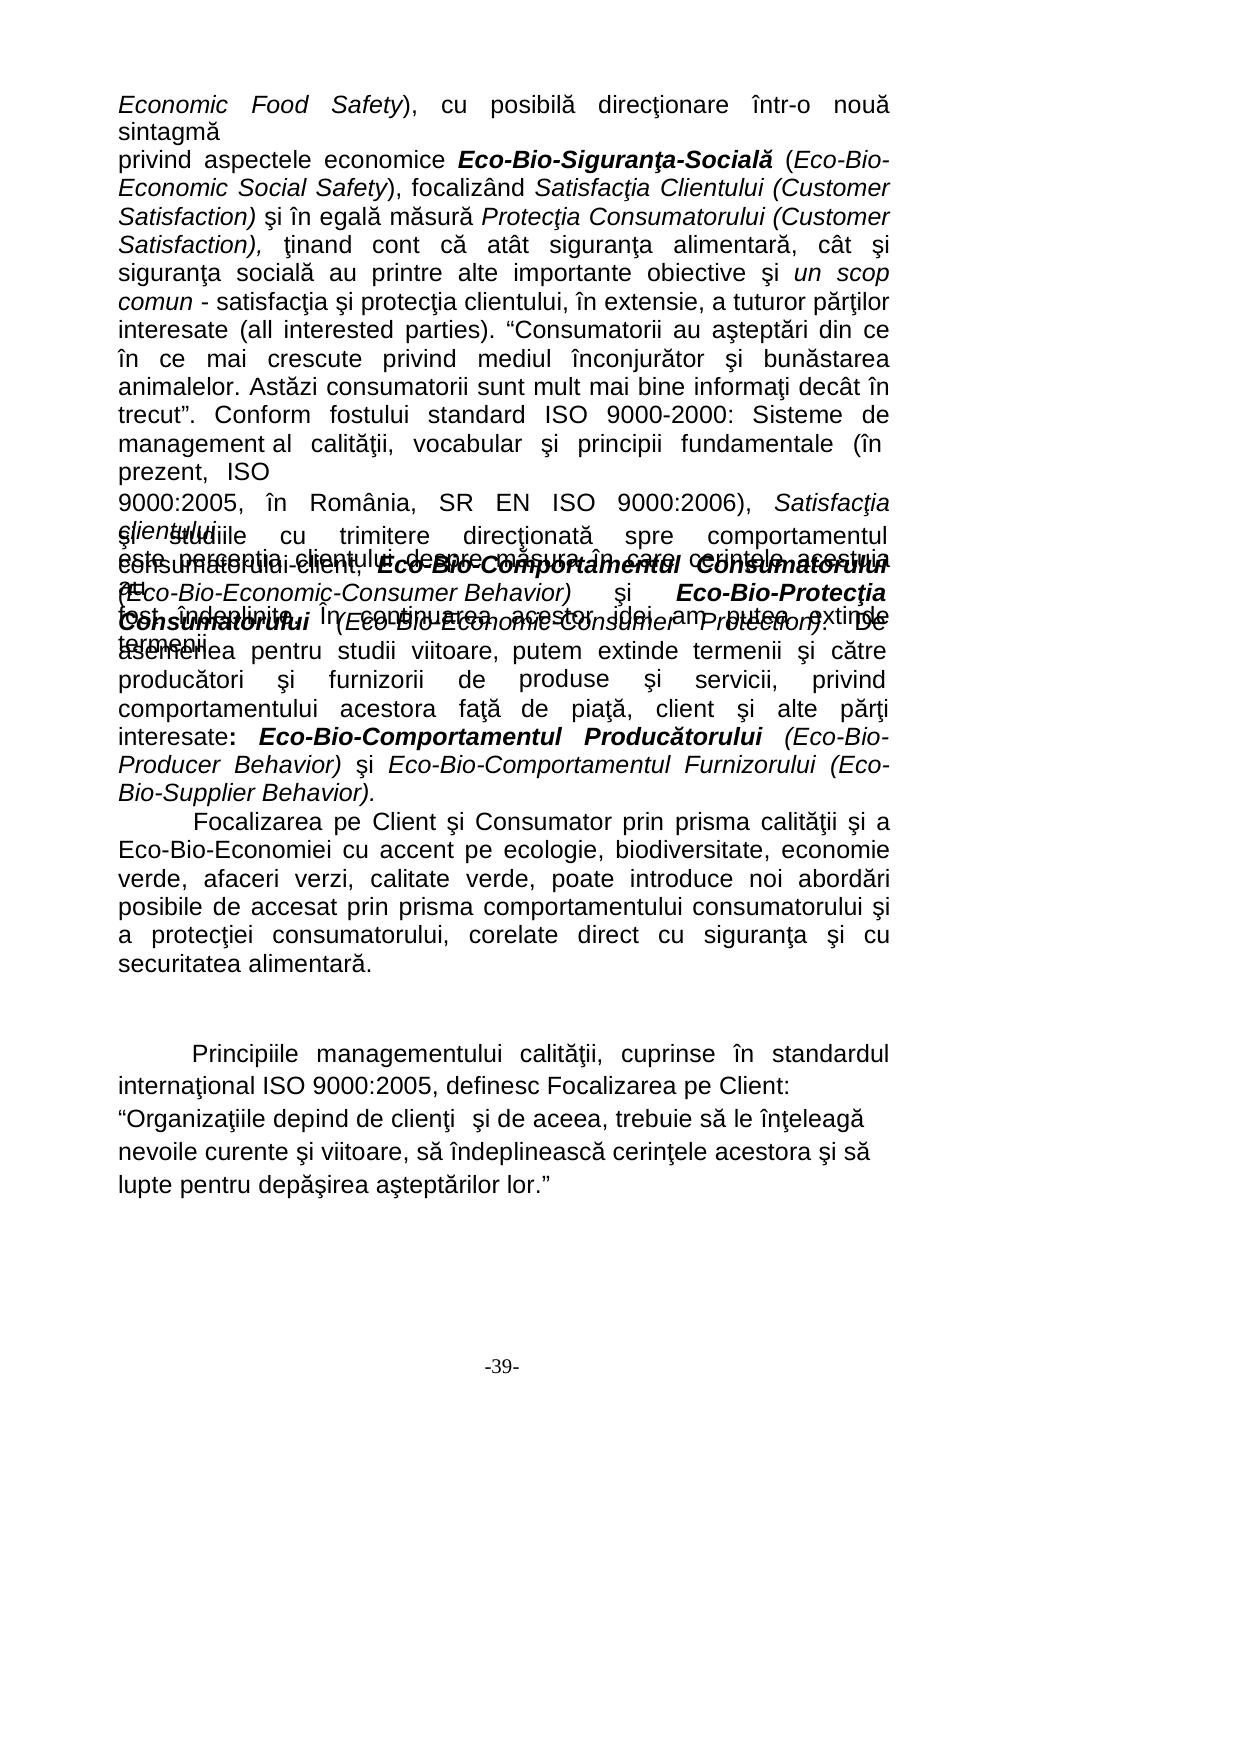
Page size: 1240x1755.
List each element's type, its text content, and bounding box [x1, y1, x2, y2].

text_box şi [115, 521, 142, 550]
text_box asemenea pentru studii viitoare, [116, 636, 504, 667]
text_box producători [115, 665, 250, 694]
text_box servicii, [692, 665, 785, 694]
text_box Consumatorului (Eco-Bio-Economic-Consumer [116, 607, 680, 638]
text_box Eco-Bio-Protecţia [673, 579, 892, 609]
text_box comportamentului acestora faţă [115, 694, 505, 722]
text_box trimitere [337, 521, 436, 550]
text_box -39- [482, 1354, 525, 1380]
text_box privind [810, 665, 892, 694]
text_box Protection). [697, 607, 834, 636]
text_box (Eco-Bio-Economic-Consumer Behavior) [116, 579, 576, 607]
text_box direcţionată [461, 521, 599, 550]
text_box şi furnizorii de [275, 665, 491, 694]
text_box putem extinde produse şi [510, 636, 684, 695]
text_box studiile [167, 521, 253, 550]
text_box consumatorului-client, Eco-Bio-Comportamentul Consumatorului [115, 550, 892, 580]
text_box interesate: Eco-Bio-Comportamentul Producătorului (Eco-Bio- Producer Behavior) şi Eco-Bio-Comportamentul Furnizorului (Eco- Bio-Supplier Behavior). Focalizarea pe Client şi Consumator prin prisma calităţii şi a Eco-Bio-Economiei cu accent pe ecologie, biodiversitate, economie verde, afaceri verzi, calitate verde, poate introduce noi abordări posibile de accesat prin prisma comportamentului consumatorului şi a protecţiei consumatorului, corelate direct cu siguranţa şi cu securitatea alimentară. [115, 722, 892, 983]
text_box cu [278, 521, 313, 550]
text_box de piaţă, client şi alte părţi [519, 694, 892, 722]
text_box De [852, 607, 892, 636]
text_box Principiile managementului calităţii, cuprinse în standardul internaţional ISO 9000:2005, definesc Focalizarea pe Client: “Organizaţiile depind de clienţi şi de aceea, trebuie să le înţeleagă nevoile curente şi viitoare, să îndeplinească cerinţele acestora şi să lupte pentru depăşirea aşteptărilor lor.” [115, 1039, 892, 1202]
text_box şi [612, 579, 638, 607]
text_box Economic Food Safety), cu posibilă direcţionare într-o nouă sintagmă privind aspectele economice Eco-Bio-Siguranţa-Socială (Eco-Bio- Economic Social Safety), focalizând Satisfacţia Clientului (Customer Satisfaction) şi în egală măsură Protecţia Consumatorului (Customer Satisfaction), ţinand cont că atât siguranţa alimentară, cât şi siguranţa socială au printre alte importante obiective şi un scop comun - satisfacţia şi protecţia clientului, în extensie, a tuturor părţilor interesate (all interested parties). “Consumatorii au aşteptări din ce în ce mai crescute privind mediul înconjurător şi bunăstarea animalelor. Astăzi consumatorii sunt mult mai bine informaţi decât în trecut”. Conform fostului standard ISO 9000-2000: Sisteme de management al calităţii, vocabular şi principii fundamentale (în prezent, ISO 9000:2005, în România, SR EN ISO 9000:2006), Satisfacţia clientului este percepţia clientului despre măsura în care cerinţele acestuia au fost îndeplinite. În continuarea acestor idei am putea extinde termenii [115, 90, 891, 523]
text_box termenii şi către [691, 636, 892, 667]
text_box spre comportamentul [623, 521, 892, 550]
